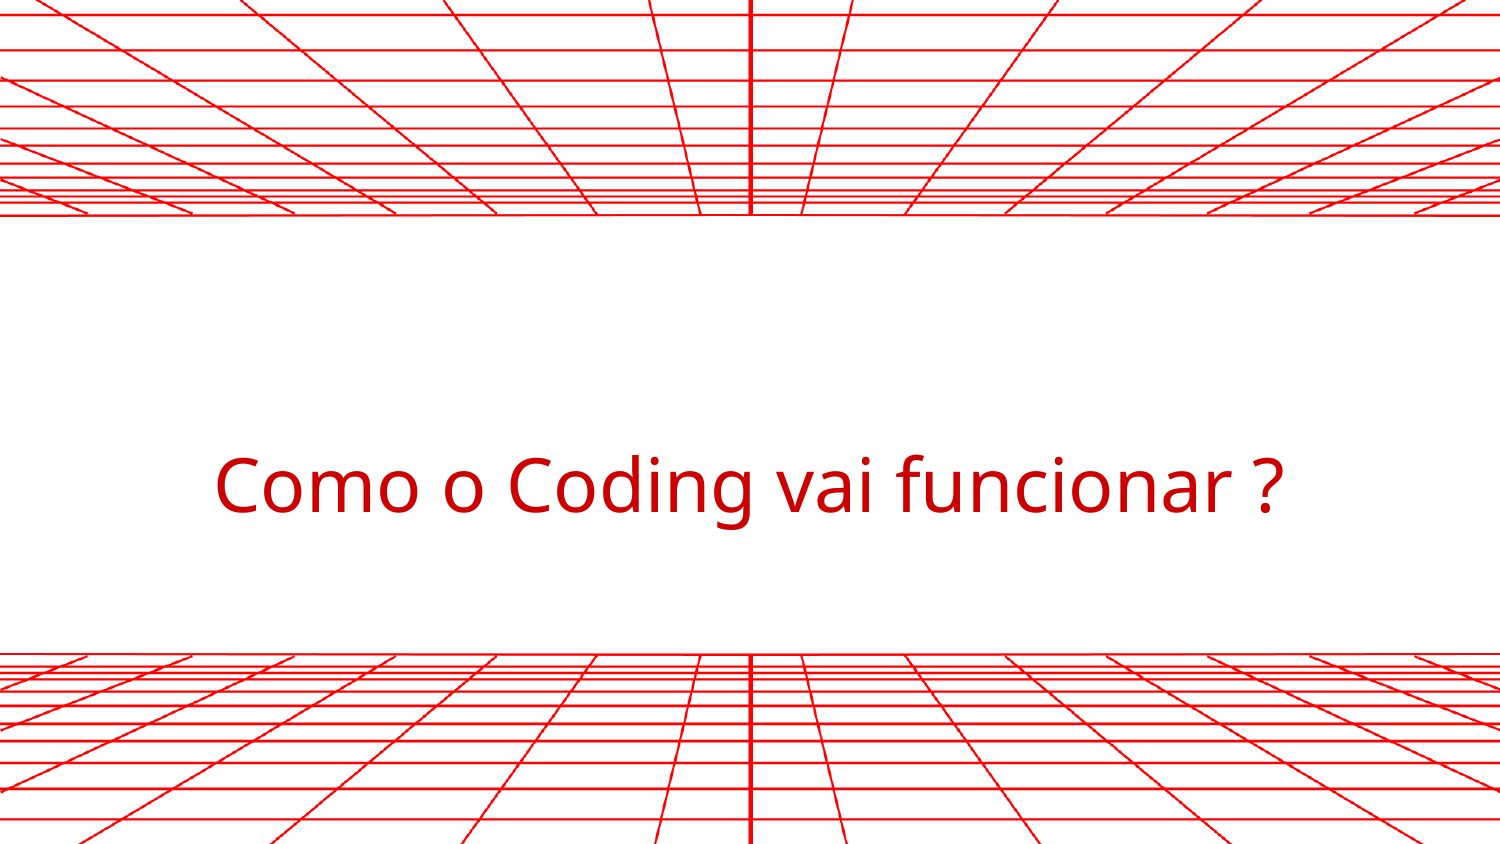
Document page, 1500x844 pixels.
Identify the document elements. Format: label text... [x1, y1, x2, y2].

text_box Como o Coding vai funcionar ? [87, 315, 1412, 528]
picture [0, 0, 1500, 844]
